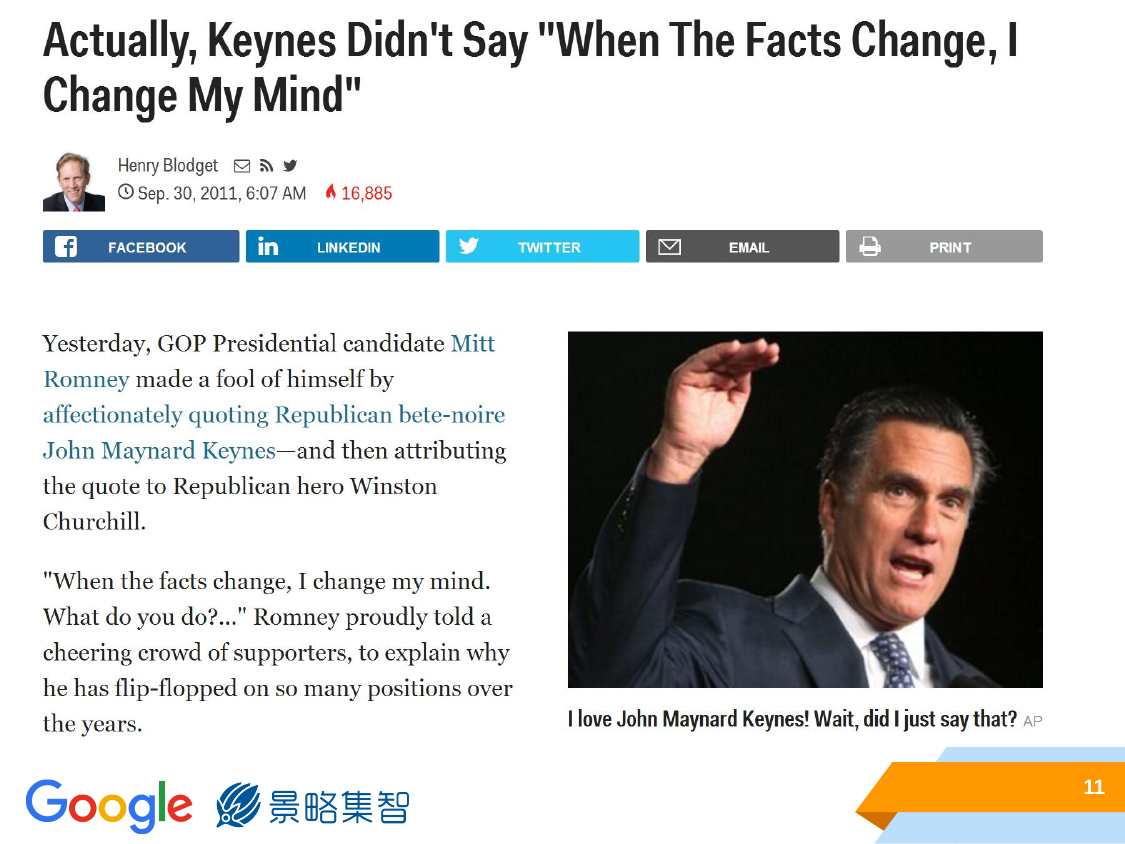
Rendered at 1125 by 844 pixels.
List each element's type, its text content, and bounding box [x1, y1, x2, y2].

slide_number 11 [937, 760, 1121, 813]
picture [216, 782, 409, 828]
picture [0, 0, 1125, 748]
picture [19, 769, 198, 844]
